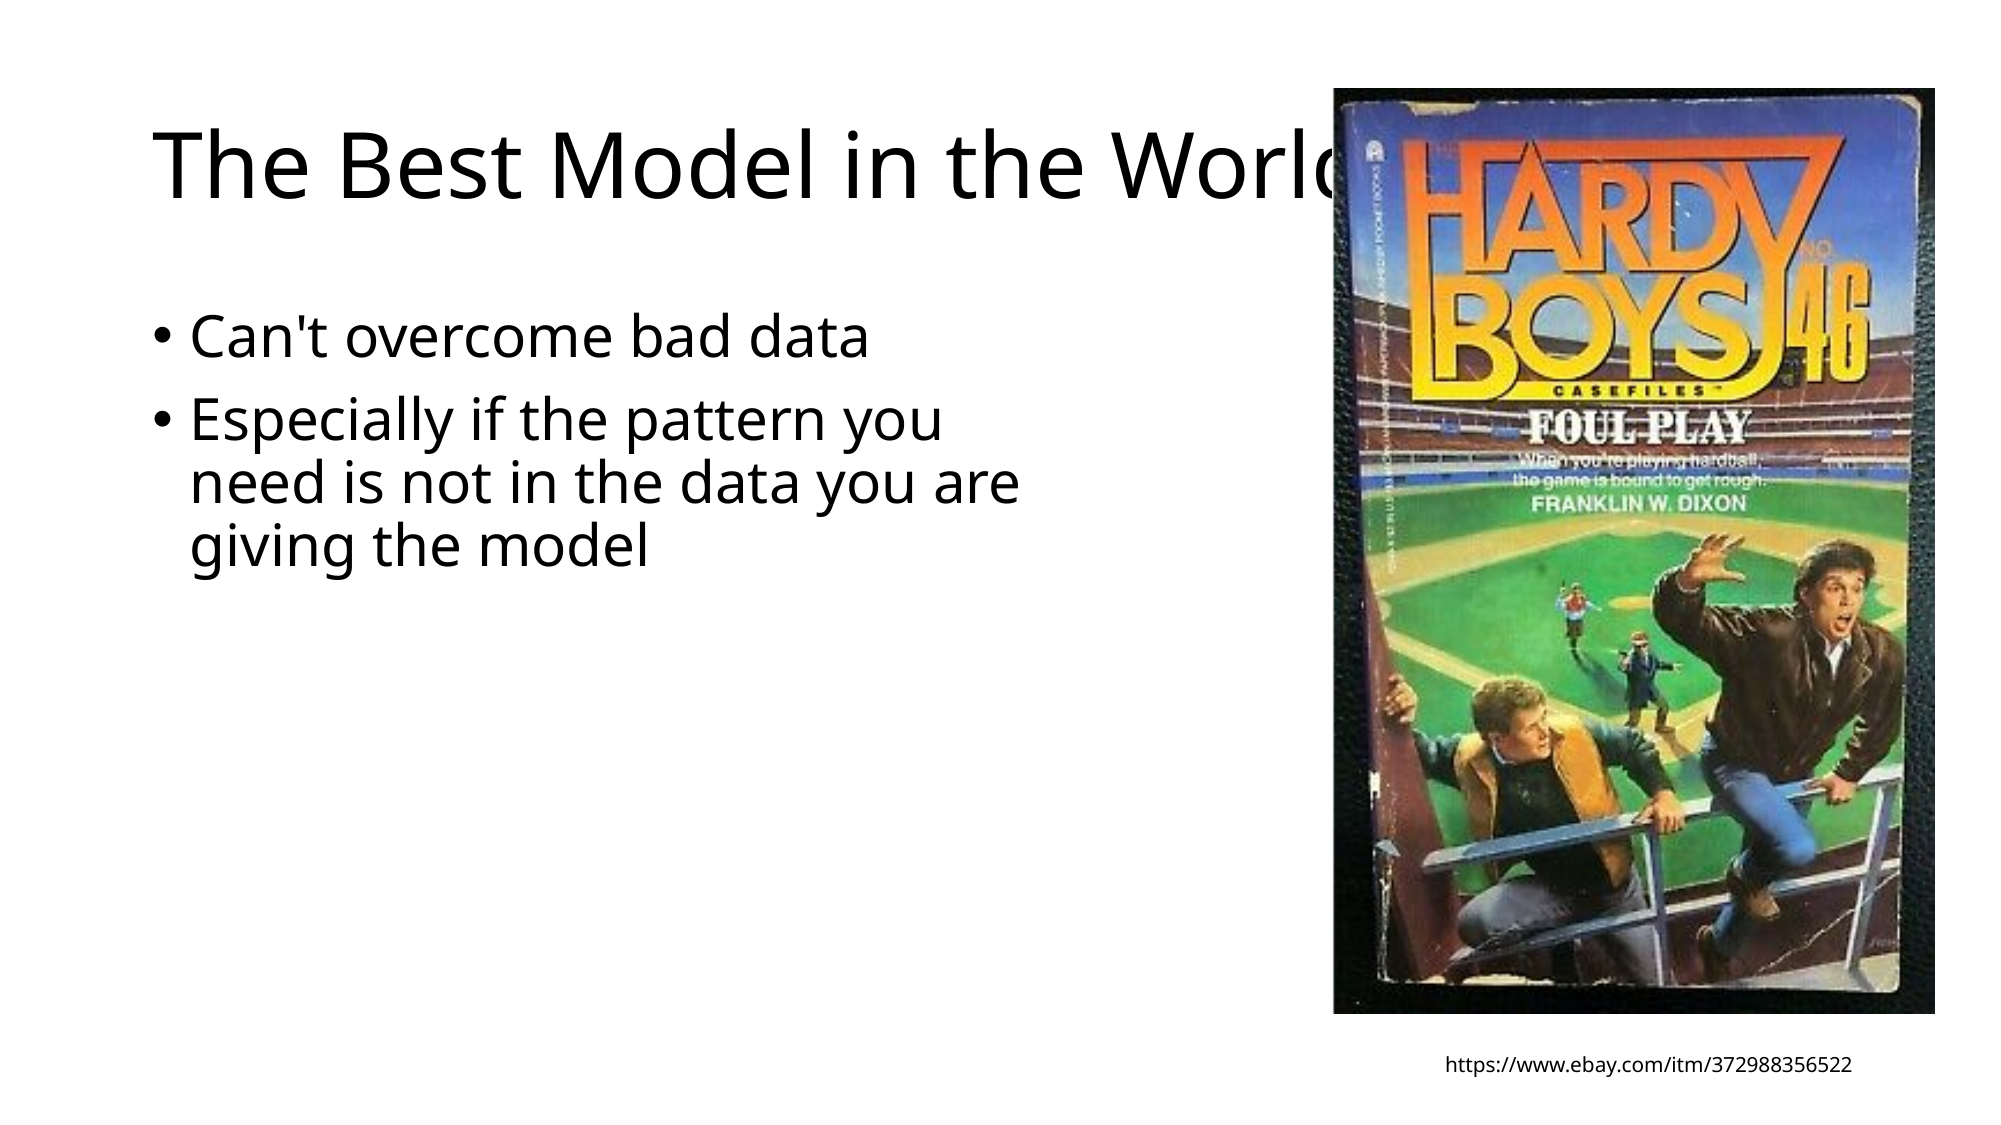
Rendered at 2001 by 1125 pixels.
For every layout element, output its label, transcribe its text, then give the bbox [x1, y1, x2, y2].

picture [1331, 88, 1936, 1014]
list Can't overcome bad data Especially if the pattern you need is not in the data you are giving the model [137, 299, 1066, 1014]
text_box https://www.ebay.com/itm/372988356522 [1430, 1043, 1881, 1084]
title The Best Model in the World [137, 59, 1863, 278]
